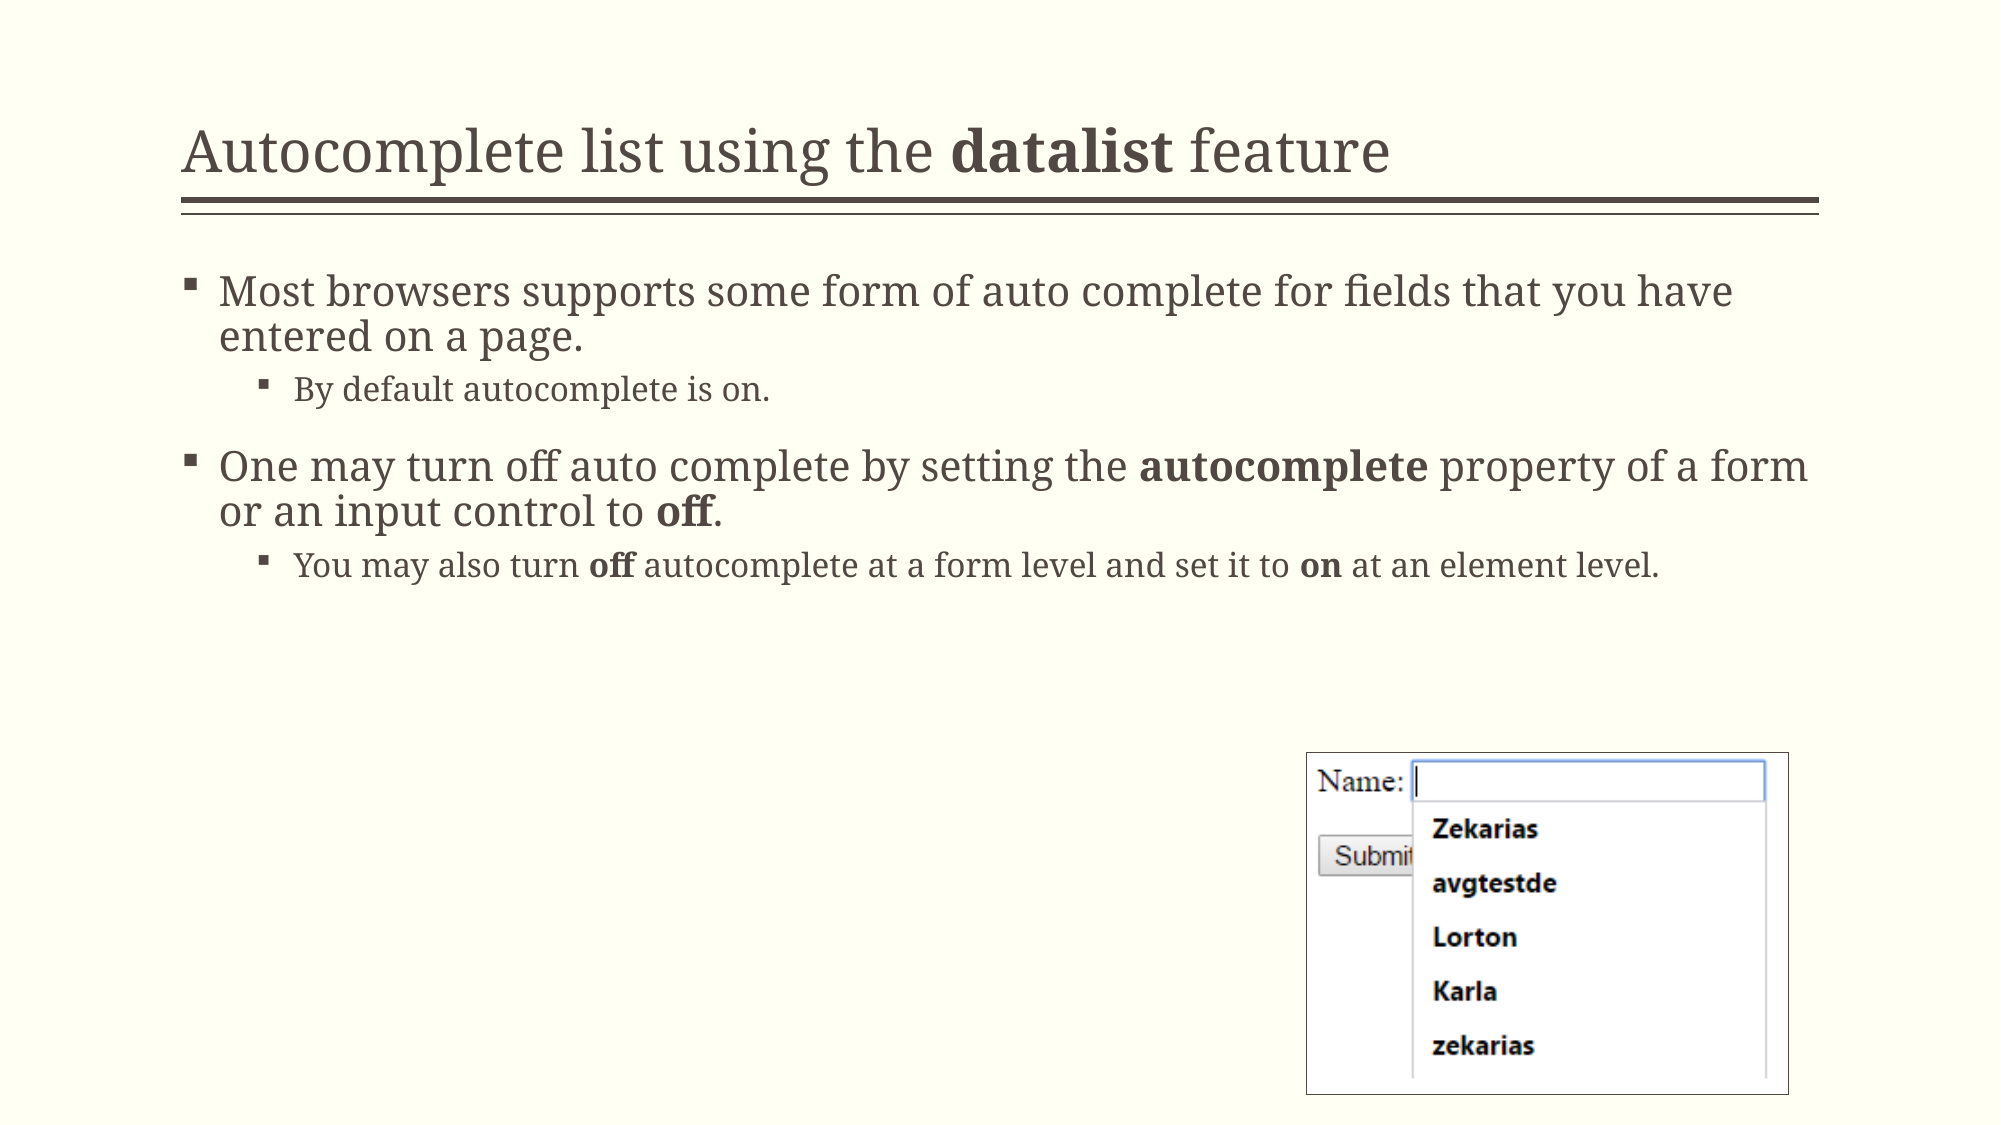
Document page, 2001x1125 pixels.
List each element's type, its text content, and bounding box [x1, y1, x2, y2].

title Autocomplete list using the datalist feature [181, 12, 1819, 193]
picture [1306, 752, 1789, 1095]
list Most browsers supports some form of auto complete for fields that you have entered on a page. By default autocomplete is on. One may turn off auto complete by setting the autocomplete property of a form or an input control to off. You may also turn off autocomplete at a form level and set it to on at an element level. [181, 262, 1819, 1013]
